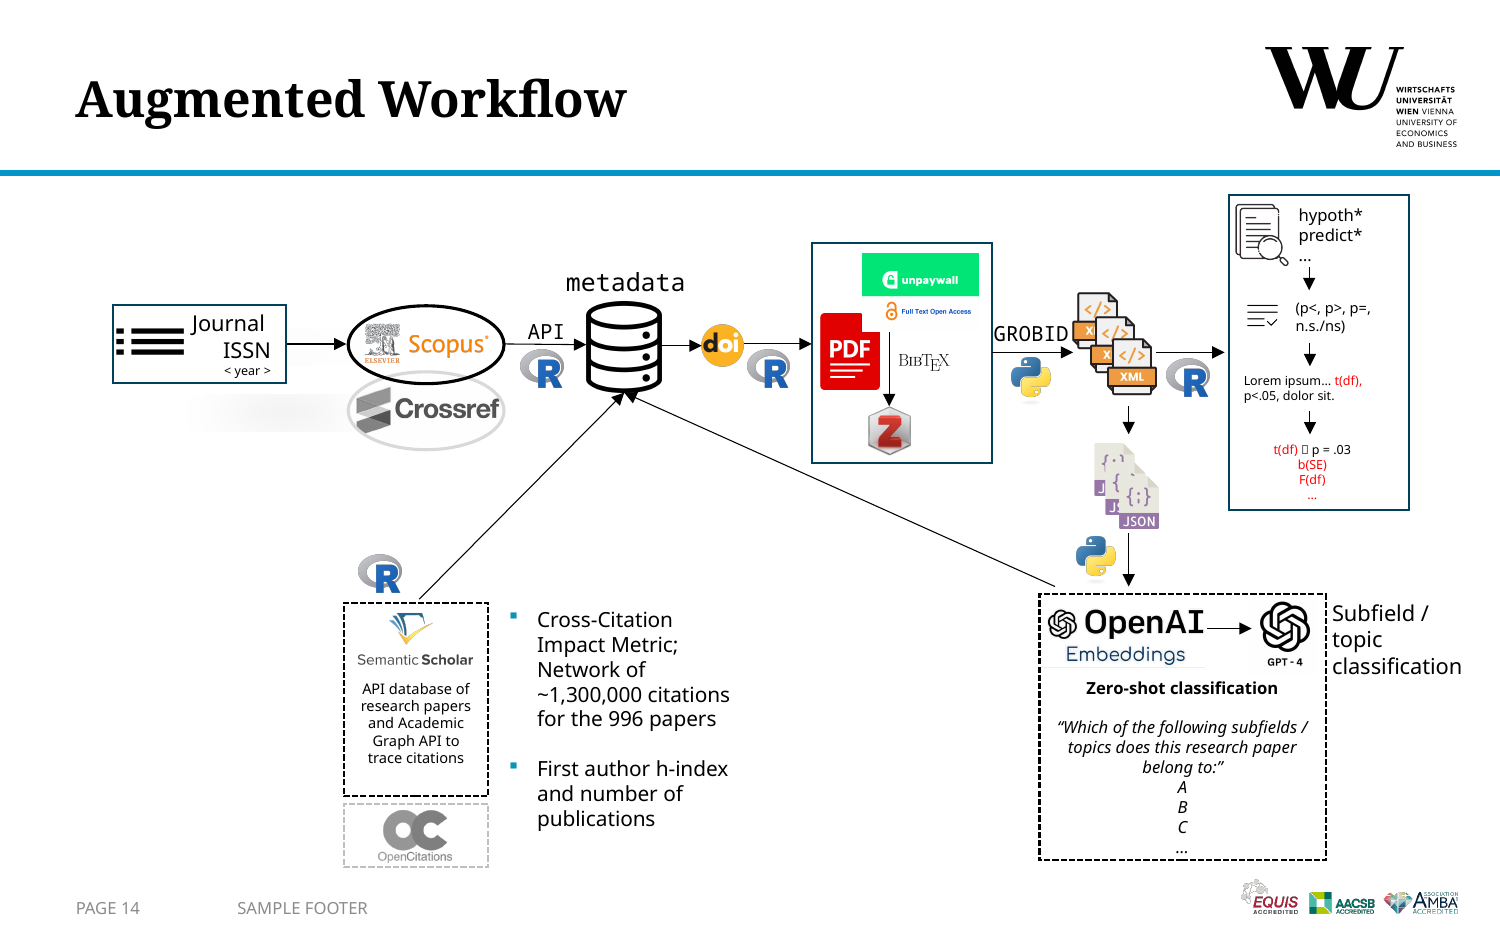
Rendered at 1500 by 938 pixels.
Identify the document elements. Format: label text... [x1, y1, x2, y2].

text_box [343, 803, 489, 868]
text_box Cross-Citation Impact Metric; Network of ~1,300,000 citations for the 996 papers First author h-index and number of publications [494, 598, 761, 839]
picture [1041, 606, 1206, 674]
title Augmented Workflow [75, 22, 1198, 172]
picture [1241, 879, 1458, 914]
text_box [624, 392, 1055, 587]
slide_number Page 14 [75, 887, 223, 931]
picture [378, 810, 452, 863]
text_box metadata [551, 259, 701, 305]
text_box GROBID [992, 313, 1065, 352]
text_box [105, 304, 286, 383]
picture [520, 349, 564, 388]
text_box Subfield / topic classification [1317, 592, 1497, 686]
picture [1265, 47, 1457, 149]
picture [1166, 358, 1210, 397]
picture [354, 603, 478, 671]
picture [1076, 536, 1120, 584]
text_box API [513, 345, 580, 351]
picture [747, 349, 790, 388]
picture [1011, 357, 1055, 392]
text_box API [513, 310, 580, 343]
picture [586, 301, 662, 392]
footer Sample Footer [223, 887, 750, 931]
picture [358, 554, 402, 593]
picture [348, 305, 505, 450]
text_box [1088, 443, 1165, 529]
text_box Zero-shot classification “Which of the following subfields / topics does this research paper belong to:” A B C … [1038, 593, 1327, 861]
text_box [1224, 194, 1409, 510]
text_box API database of research papers and Academic Graph API to trace citations [343, 602, 489, 797]
picture [701, 324, 744, 367]
picture [1248, 594, 1318, 674]
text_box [811, 243, 992, 392]
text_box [419, 392, 625, 600]
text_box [1065, 288, 1165, 399]
